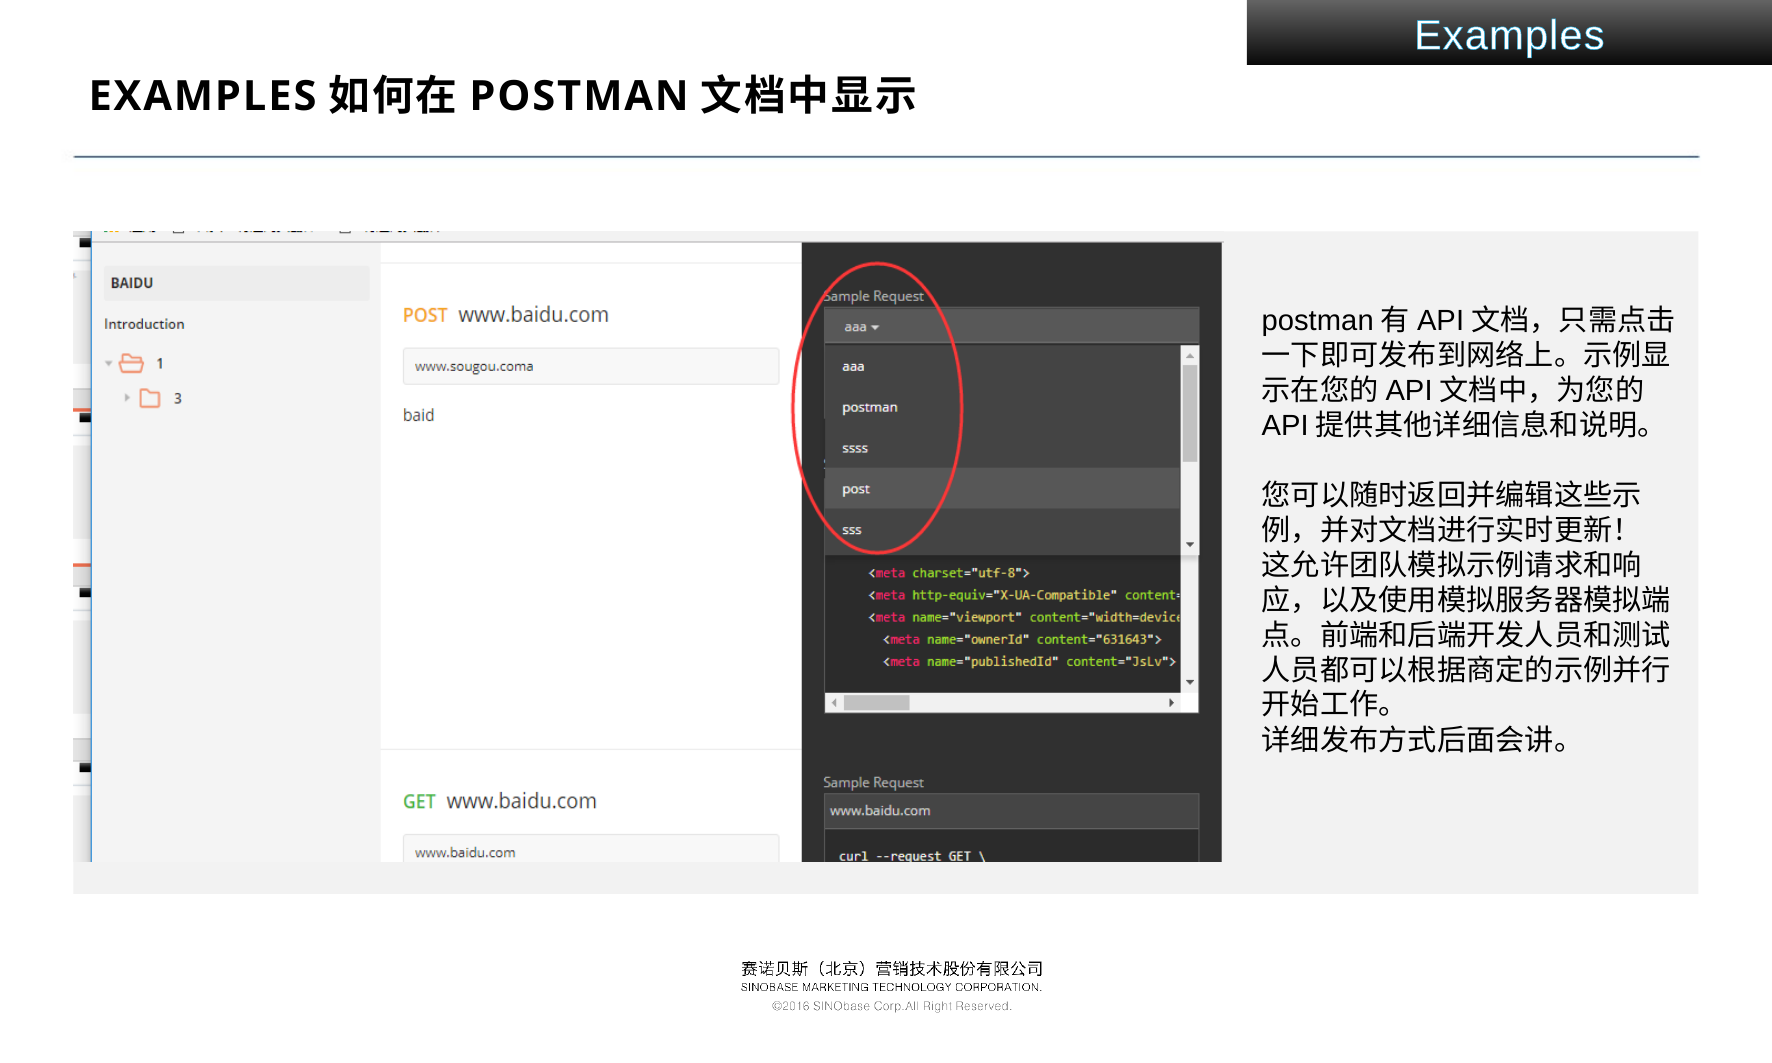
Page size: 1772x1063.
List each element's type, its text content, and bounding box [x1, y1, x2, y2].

text_box Examples [1246, 0, 1772, 65]
title examples如何在Postman文档中显示 [73, 43, 1424, 150]
text_box postman有API文档，只需点击一下即可发布到网络上。示例显示在您的API文档中，为您的API提供其他详细信息和说明。 您可以随时返回并编辑这些示例，并对文档进行实时更新！ 这允许团队模拟示例请求和响应，以及使用模拟服务器模拟端点。前端和后端开发人员和测试人员都可以根据商定的示例并行开始工作。 详细发布方式后面会讲。 [1246, 293, 1710, 764]
picture [0, 0, 1772, 1063]
